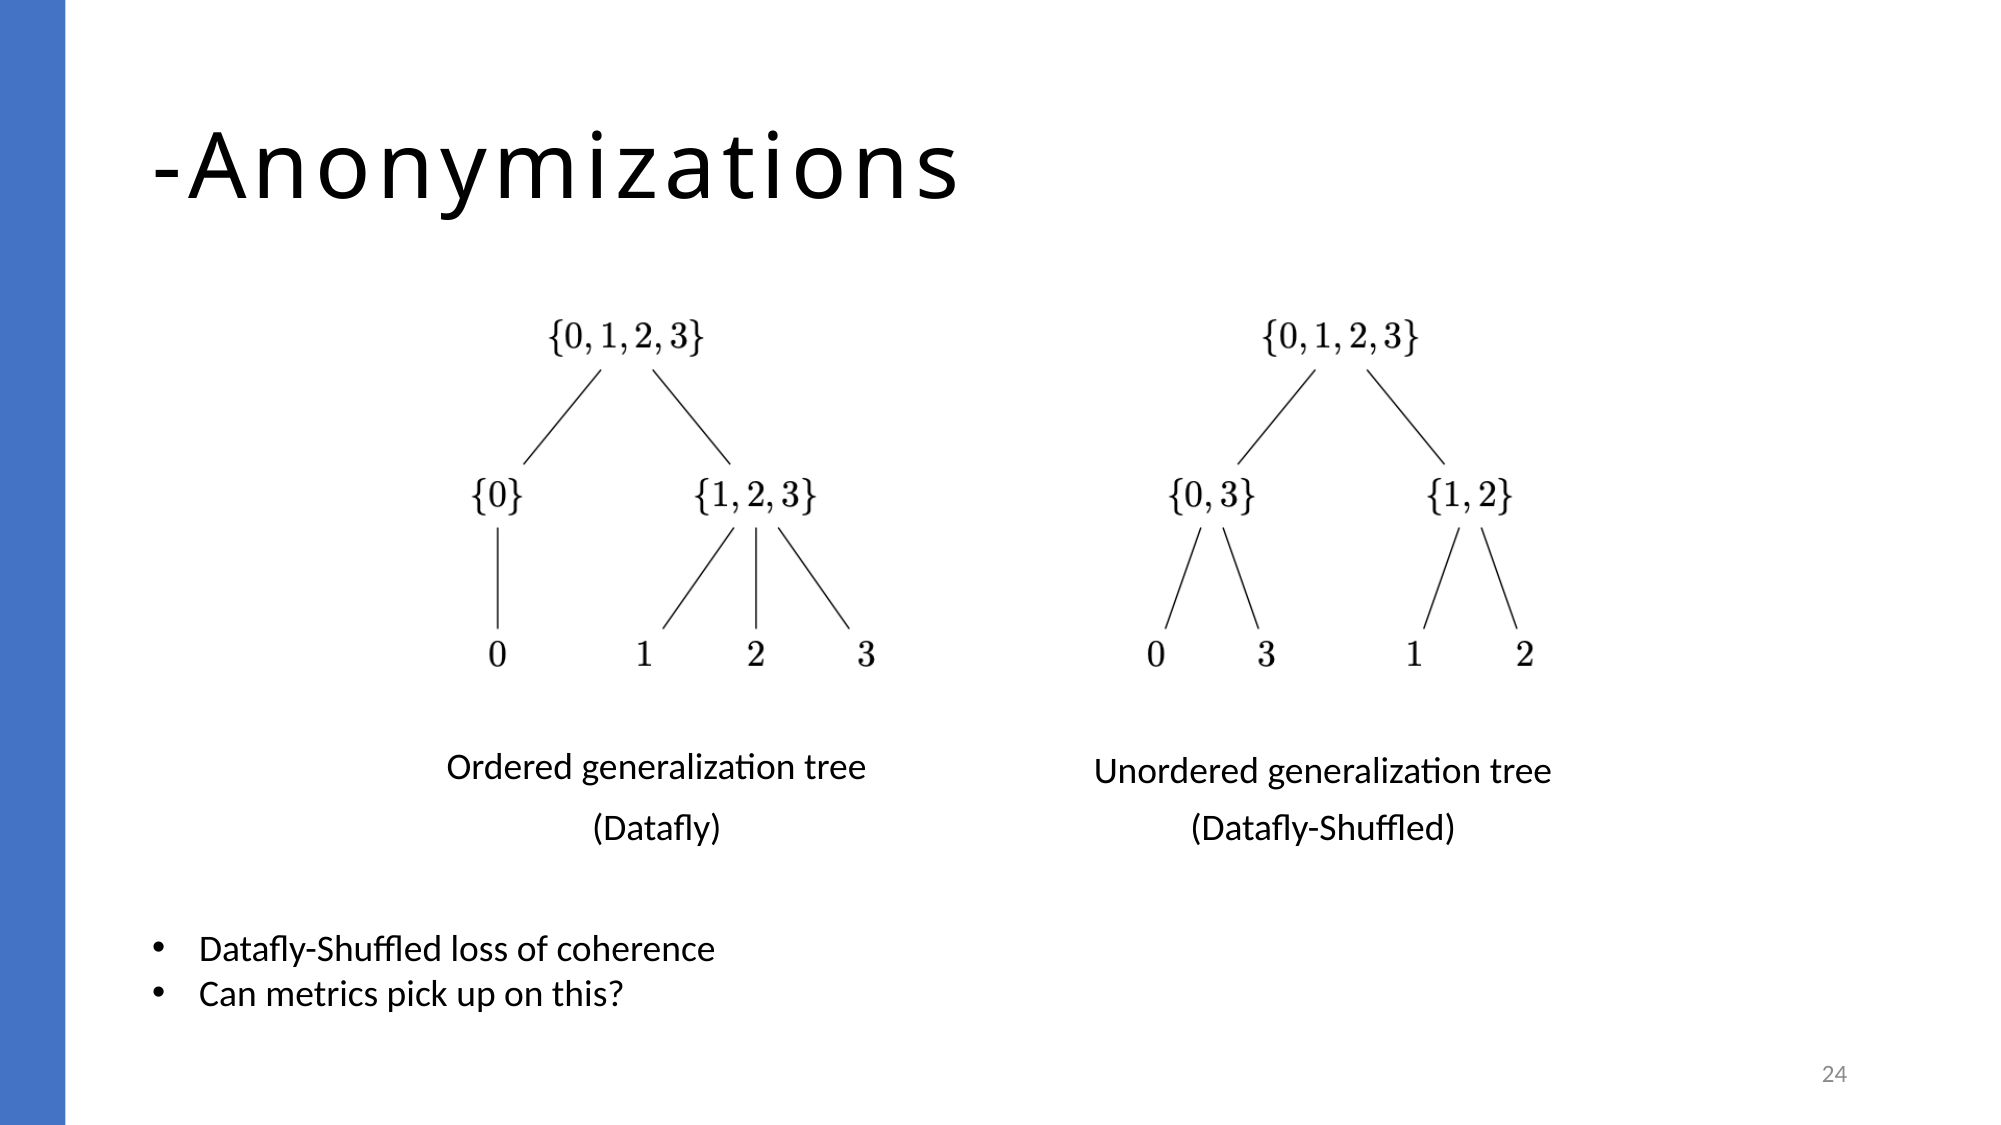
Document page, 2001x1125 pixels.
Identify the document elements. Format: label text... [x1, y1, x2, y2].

slide_number 24 [1412, 1042, 1863, 1103]
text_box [429, 265, 1571, 856]
text_box Datafly-Shuffled loss of coherence Can metrics pick up on this? [137, 916, 1370, 1021]
